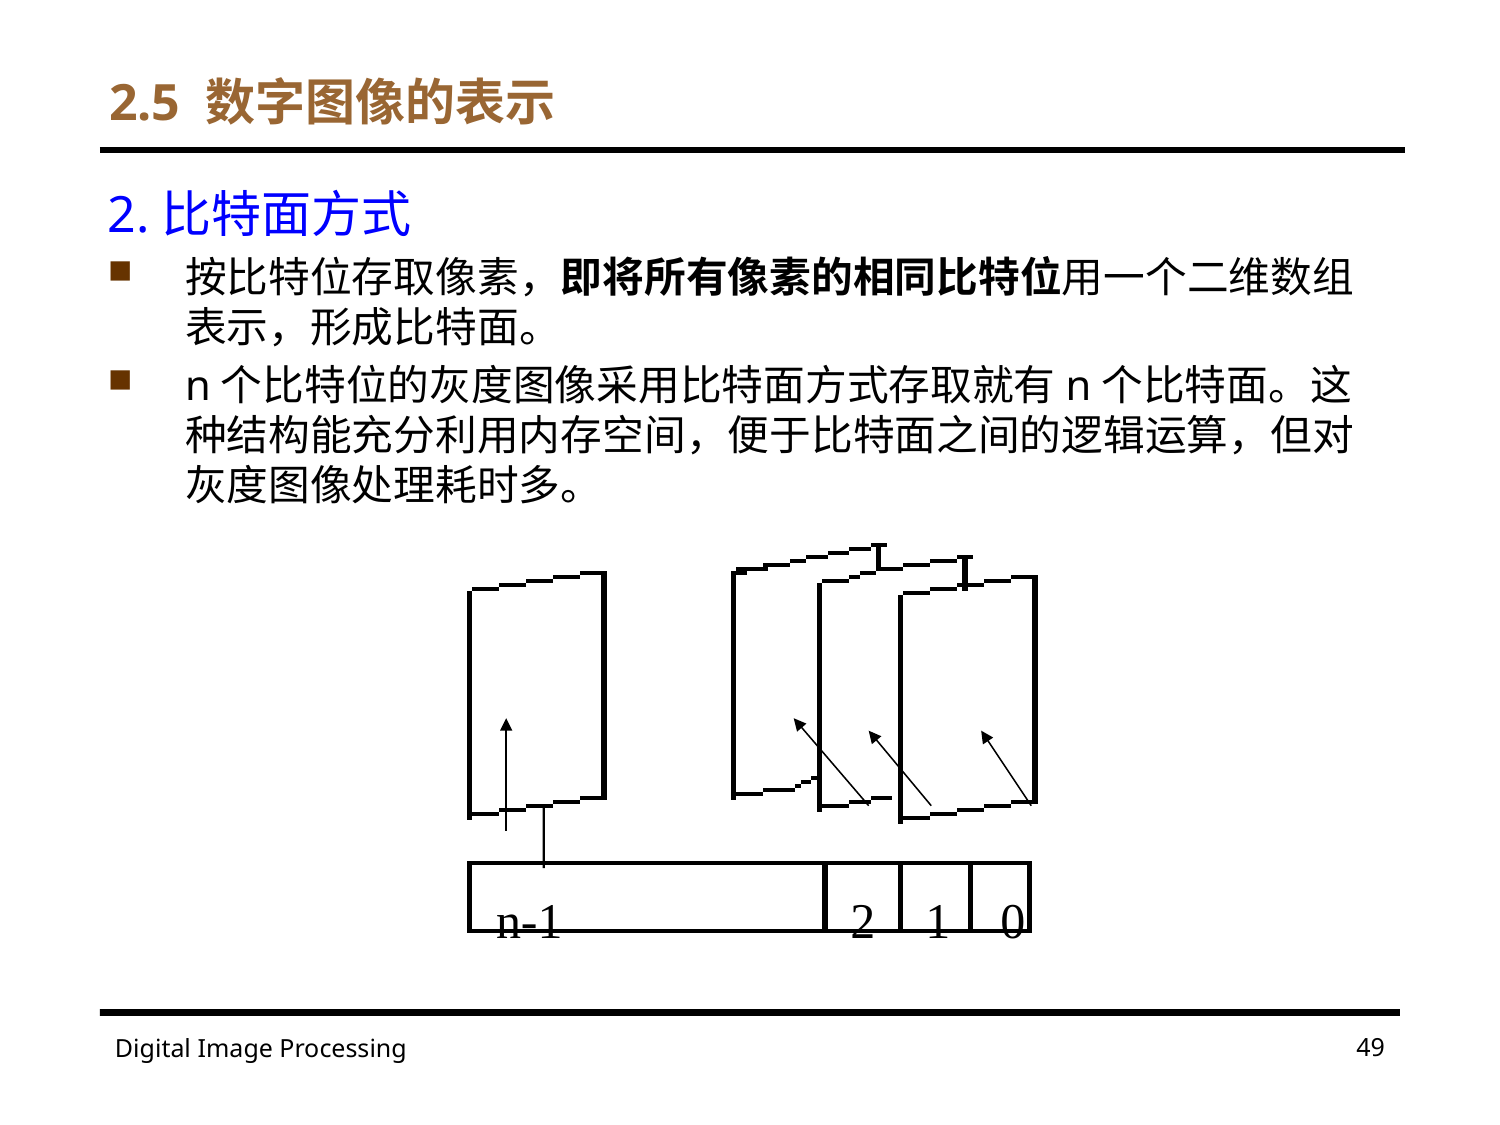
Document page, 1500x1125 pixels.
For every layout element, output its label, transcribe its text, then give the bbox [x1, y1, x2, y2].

slide_number 49 [1074, 1024, 1400, 1103]
slide_number Digital Image Processing [99, 1025, 488, 1104]
text_box n-1 2 1 0 [468, 1006, 1057, 1016]
list 2.比特面方式 按比特位存取像素，即将所有像素的相同比特位用一个二维数组表示，形成比特面。 n个比特位的灰度图像采用比特面方式存取就有n个比特面。这种结构能充分利用内存空间，便于比特面之间的逻辑运算，但对灰度图像处理耗时多。 [92, 174, 1406, 988]
text_box 2.5 数字图像的表示 [94, 49, 1407, 138]
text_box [381, 515, 1119, 1006]
